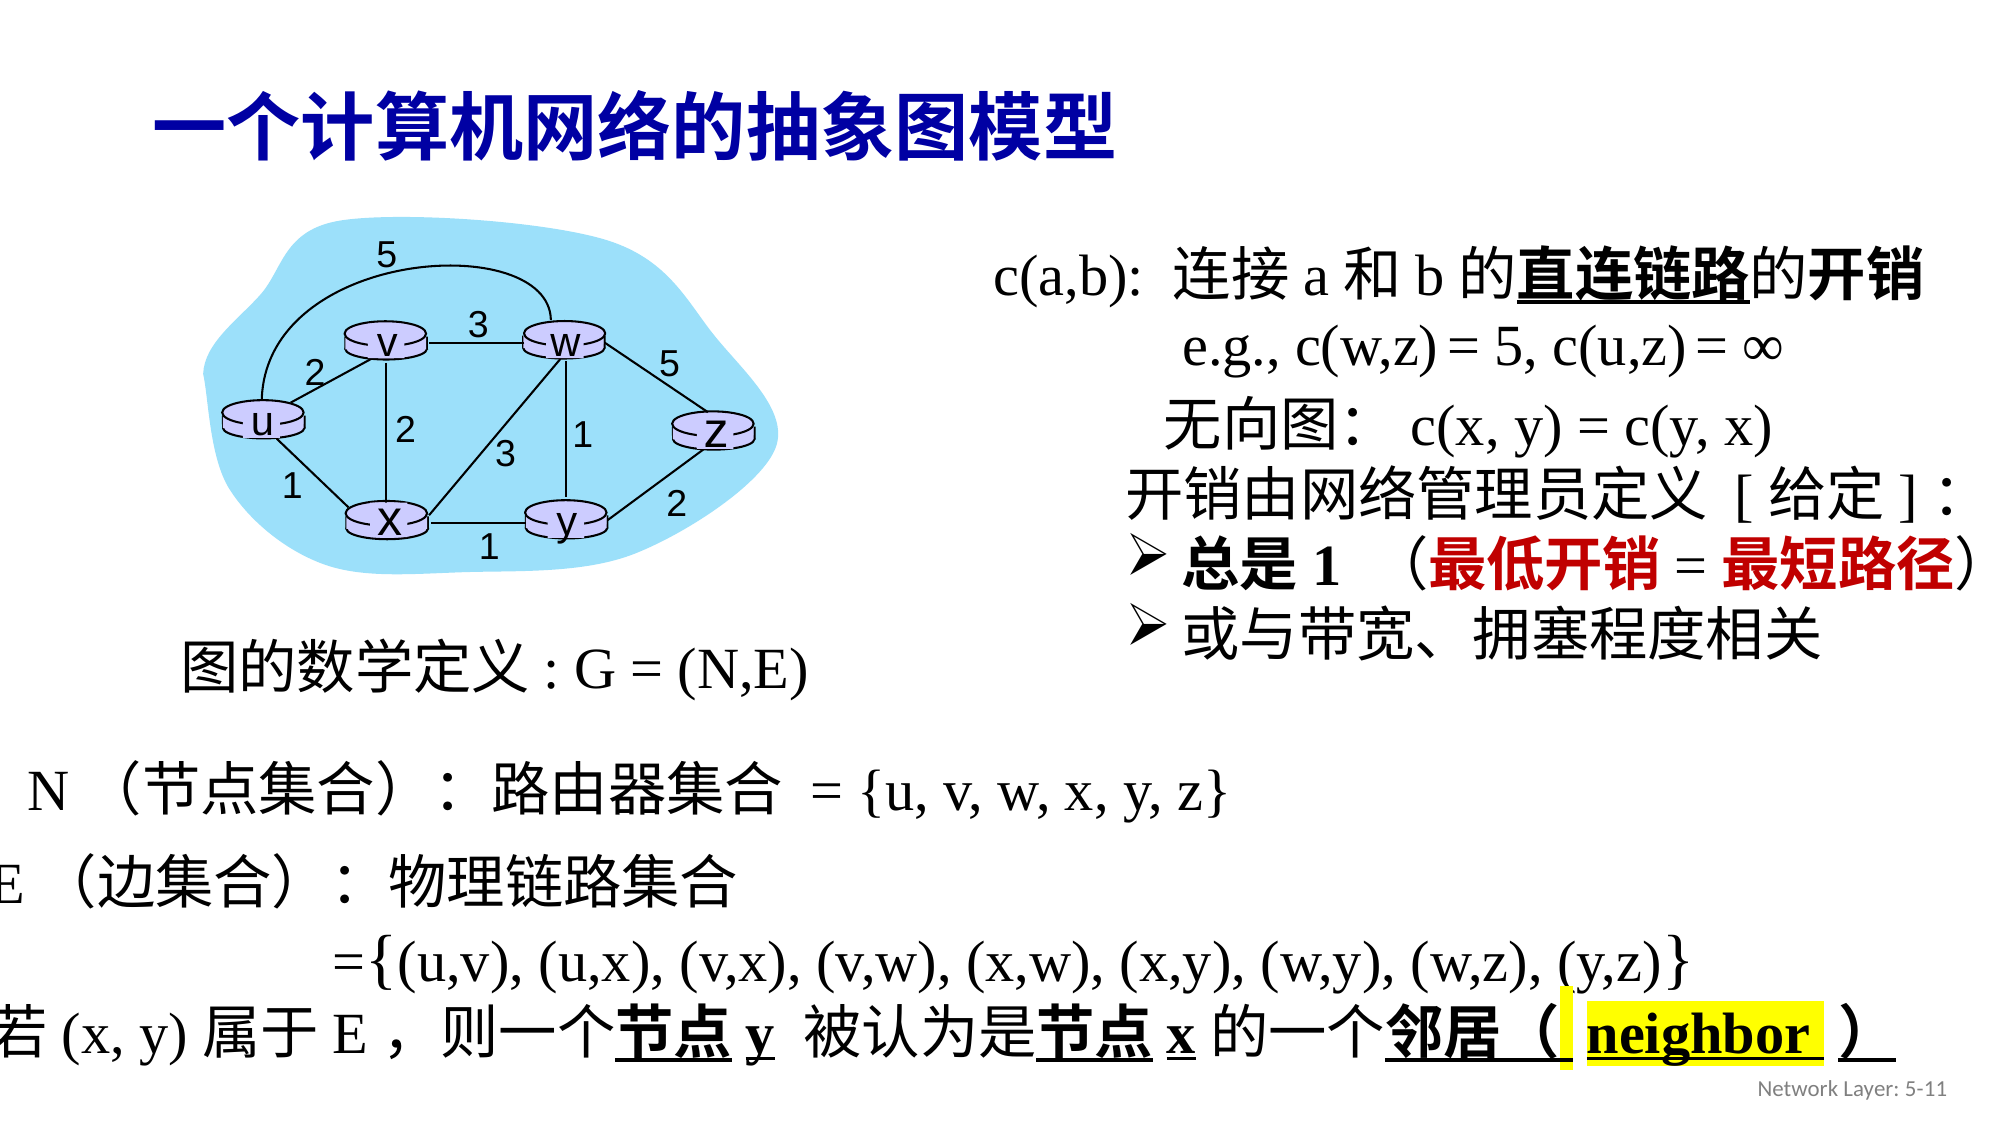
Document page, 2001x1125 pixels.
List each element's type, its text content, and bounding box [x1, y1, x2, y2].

text_box 图的数学定义: G = (N,E) [165, 622, 824, 708]
slide_number Network Layer: 5-11 [1512, 1056, 1963, 1117]
title 一个计算机网络的抽象图模型 [137, 57, 1263, 204]
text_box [203, 211, 790, 579]
text_box N（节点集合）：路由器集合 = {u, v, w, x, y, z} [13, 744, 1247, 829]
text_box c(a,b): 连接a和b的直连链路的开销 e.g., c(w,z) = 5, c(u,z) = ∞ 无向图：c(x, y) = c(y, x) 开销由网络管理员定义 [给定]： 总是1 （最低开销=最短路径） 或与带宽、拥塞程度相关 [979, 229, 2000, 675]
text_box E（边集合）：物理链路集合 ={(u,v), (u,x), (v,x), (v,w), (x,w), (x,y), (w,y), (w,z), (y,z)} 若(x, y)属于E，则一个节点y 被认为是节点x的一个邻居（ neighbor ） [0, 837, 1912, 1073]
